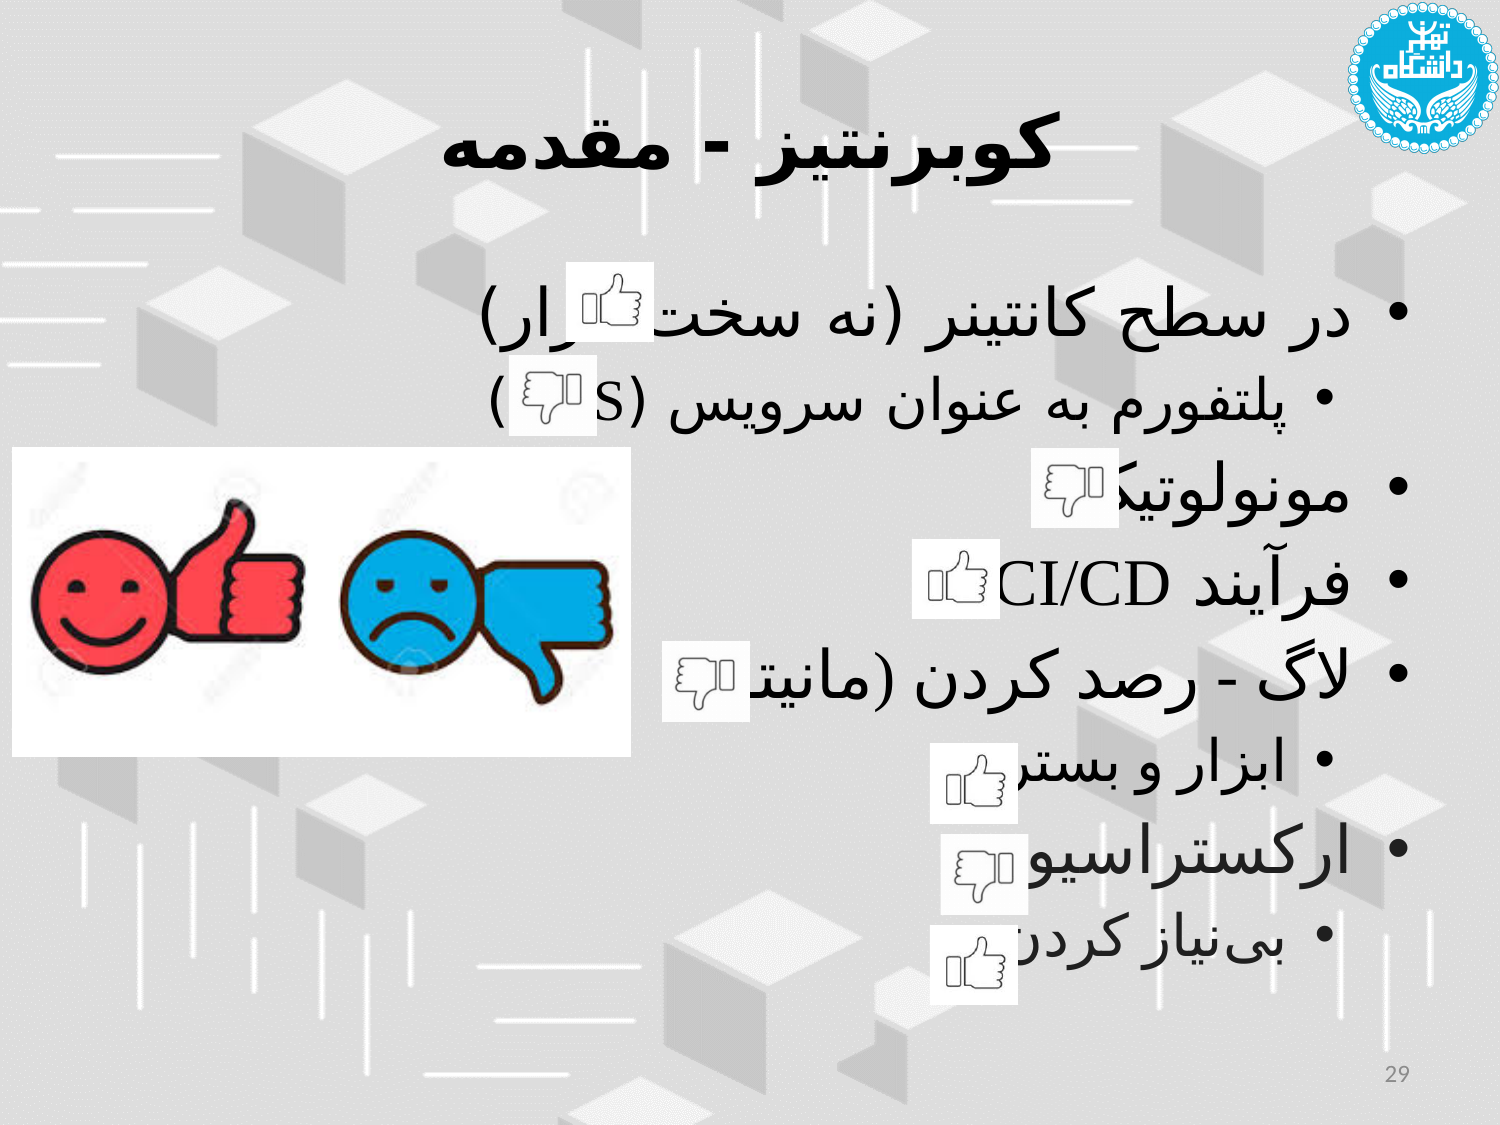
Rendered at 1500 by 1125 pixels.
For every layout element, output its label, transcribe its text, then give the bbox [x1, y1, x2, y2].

picture [0, 0, 1500, 1125]
slide_number 29 [1074, 1042, 1425, 1103]
list در سطح کانتینر (نه سخت‌افزار) پلتفورم به عنوان سرویس (PaaS) مونولوتیک فرآیند CI/CD لاگ - رصد کردن (مانیتور) ابزار و بستر ارکستراسیون بی‌نیاز کردن [75, 262, 1425, 1005]
title کوبرنتیز - مقدمه [75, 45, 1425, 233]
